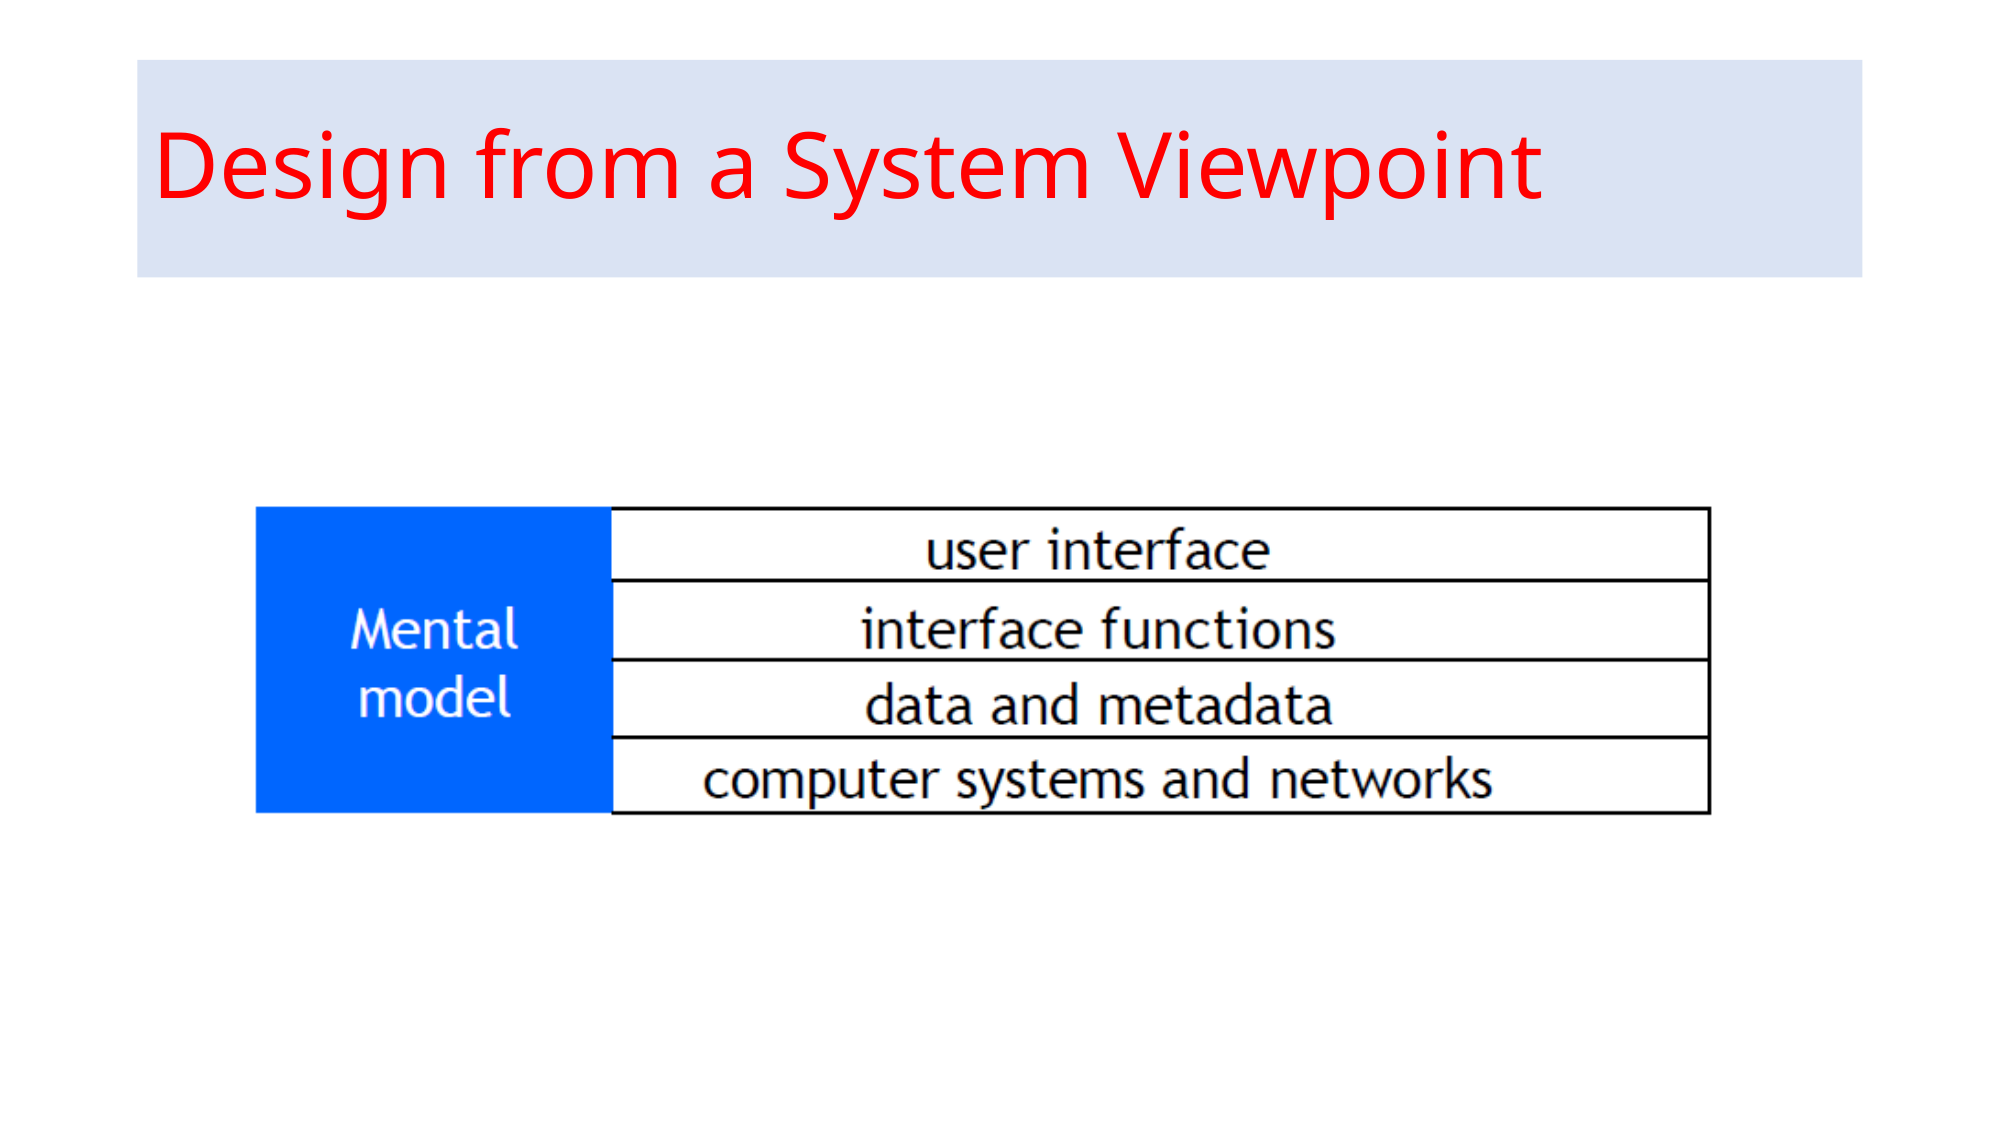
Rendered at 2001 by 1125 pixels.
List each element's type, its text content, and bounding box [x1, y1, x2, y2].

title Design from a System Viewpoint [137, 59, 1863, 278]
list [238, 485, 1761, 828]
